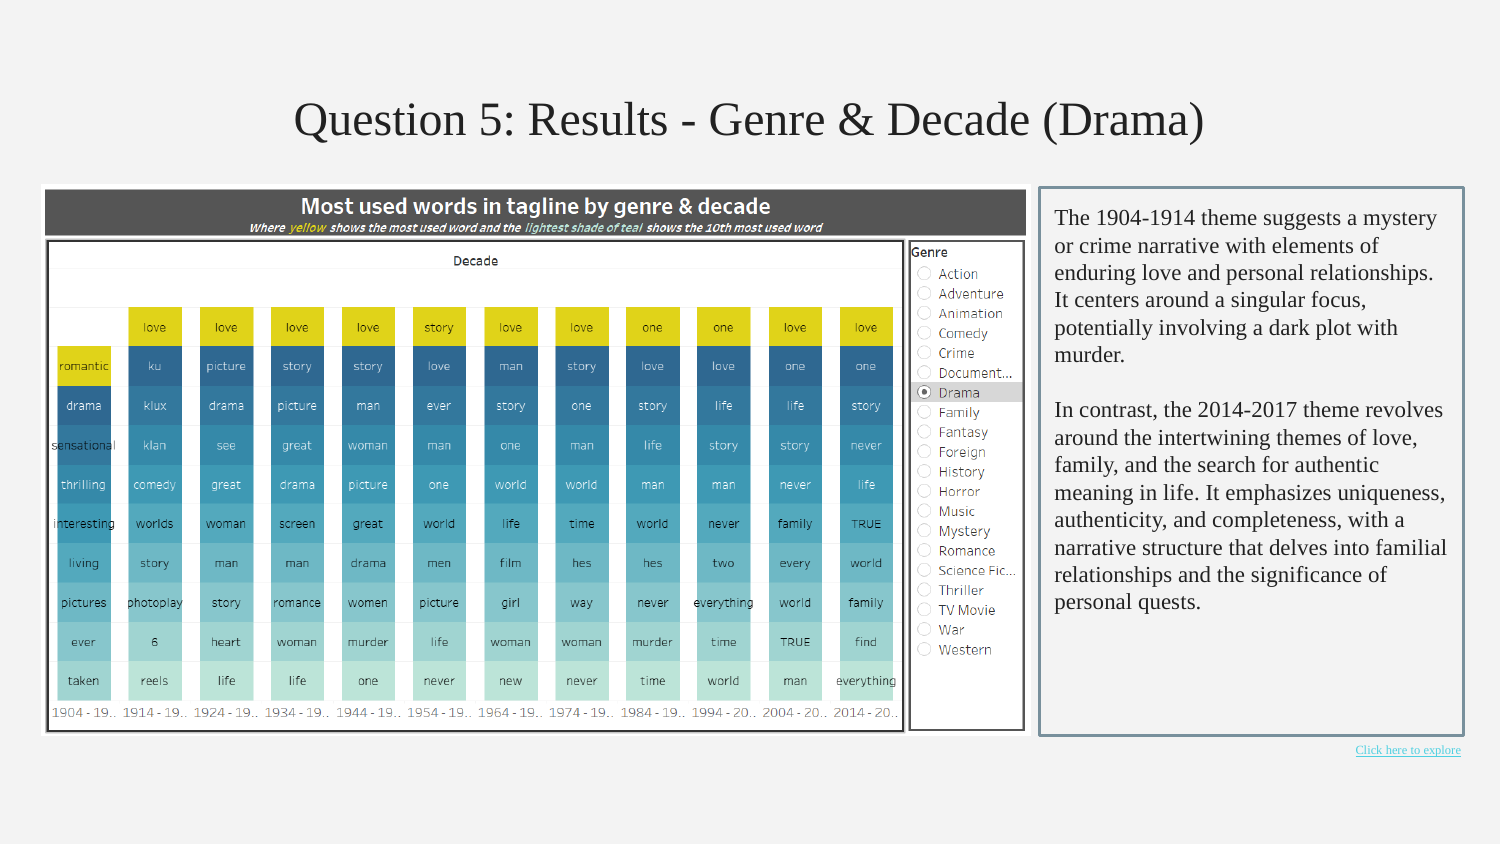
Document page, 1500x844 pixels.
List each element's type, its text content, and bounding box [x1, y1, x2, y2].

picture [41, 184, 1032, 736]
title Question 5: Results - Genre & Decade (Drama) [51, 72, 1449, 167]
text_box Click here to explore [1309, 727, 1477, 771]
text_box The 1904-1914 theme suggests a mystery or crime narrative with elements of enduring love and personal relationships. It centers around a singular focus, potentially involving a dark plot with murder. In contrast, the 2014-2017 theme revolves around the intertwining themes of love, family, and the search for authentic meaning in life. It emphasizes uniqueness, authenticity, and completeness, with a narrative structure that delves into familial relationships and the significance of personal quests. [1039, 187, 1464, 736]
